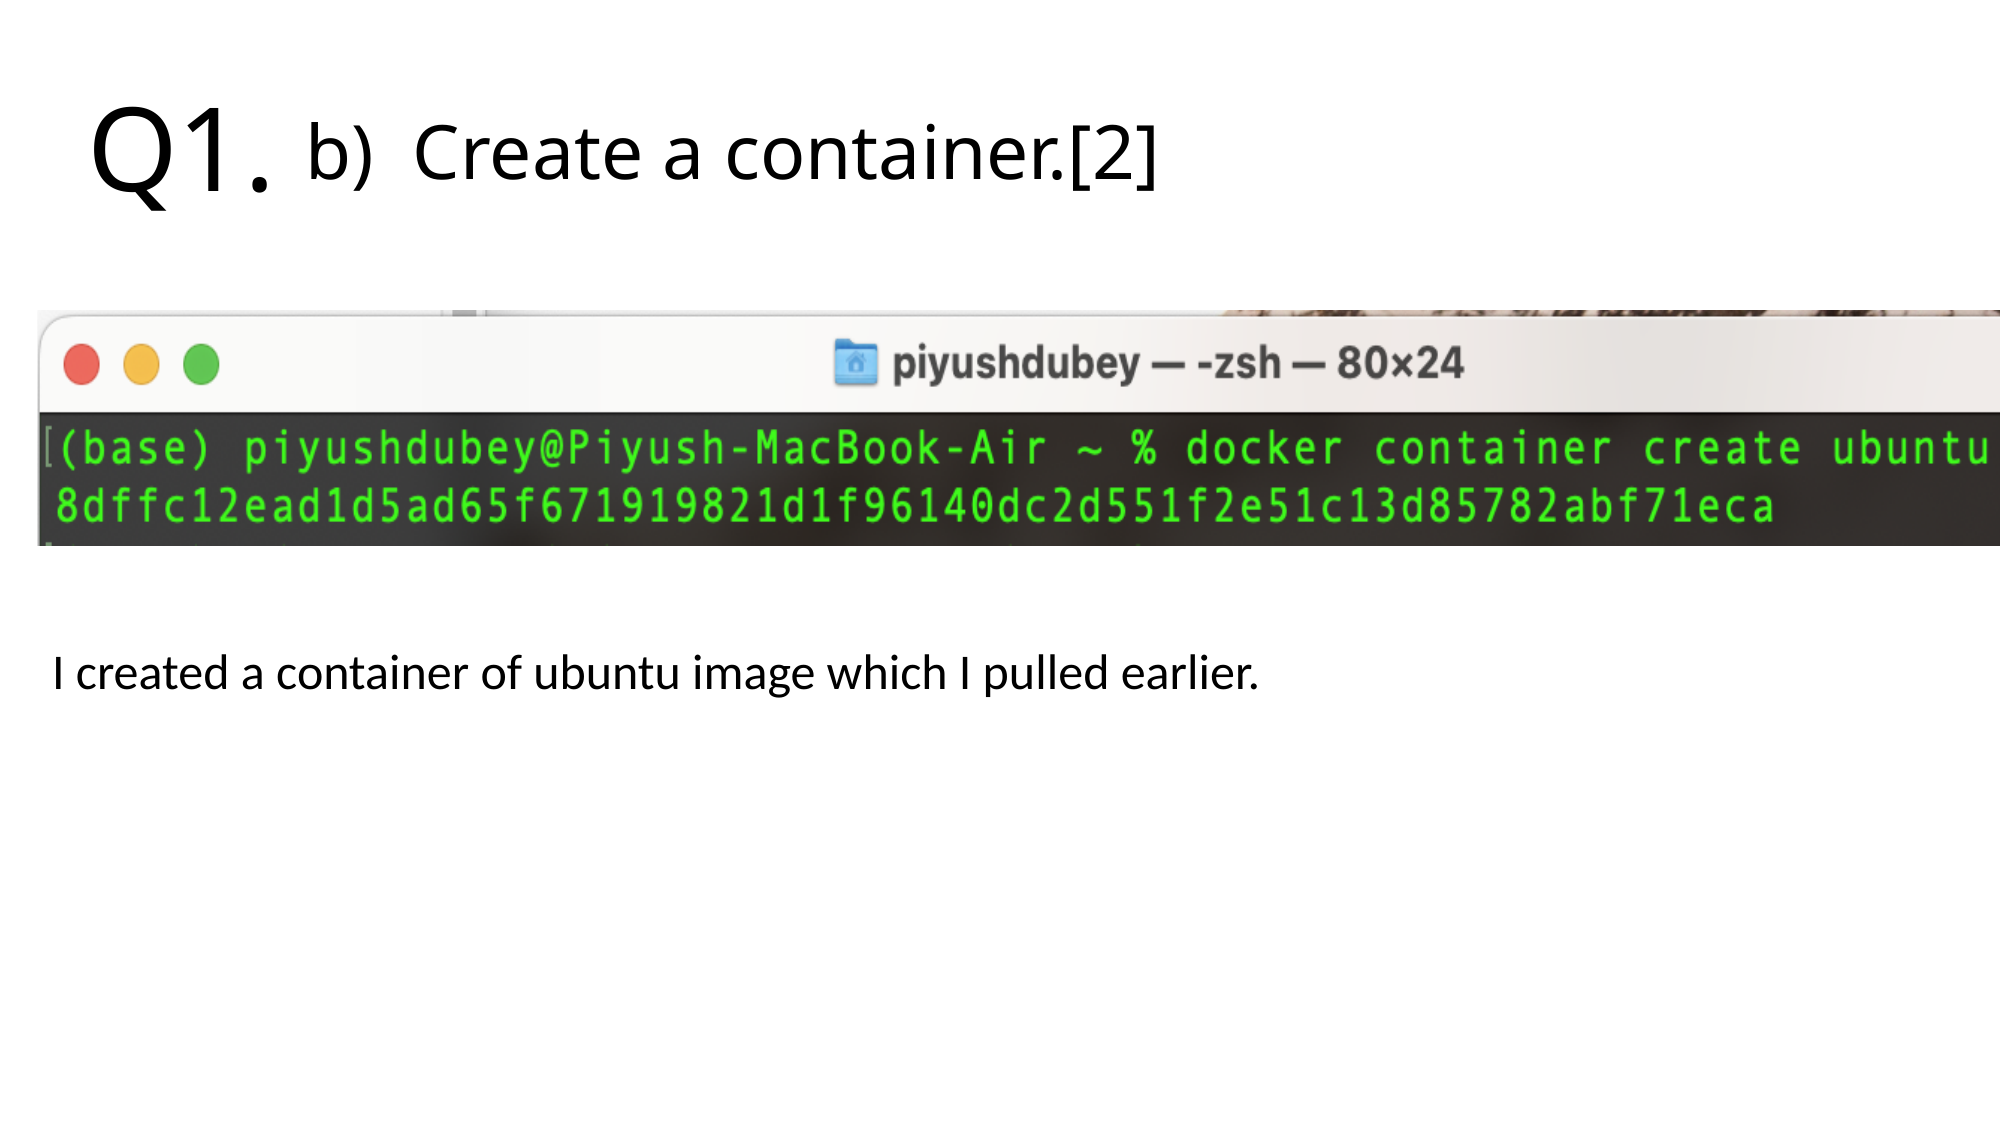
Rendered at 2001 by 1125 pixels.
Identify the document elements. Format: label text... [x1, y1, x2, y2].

text_box I created a container of ubuntu image which I pulled earlier. [37, 632, 1622, 707]
picture [37, 310, 2000, 546]
text_box b) Create a container.[2] [290, 96, 1875, 292]
title Q1. [71, 82, 291, 225]
